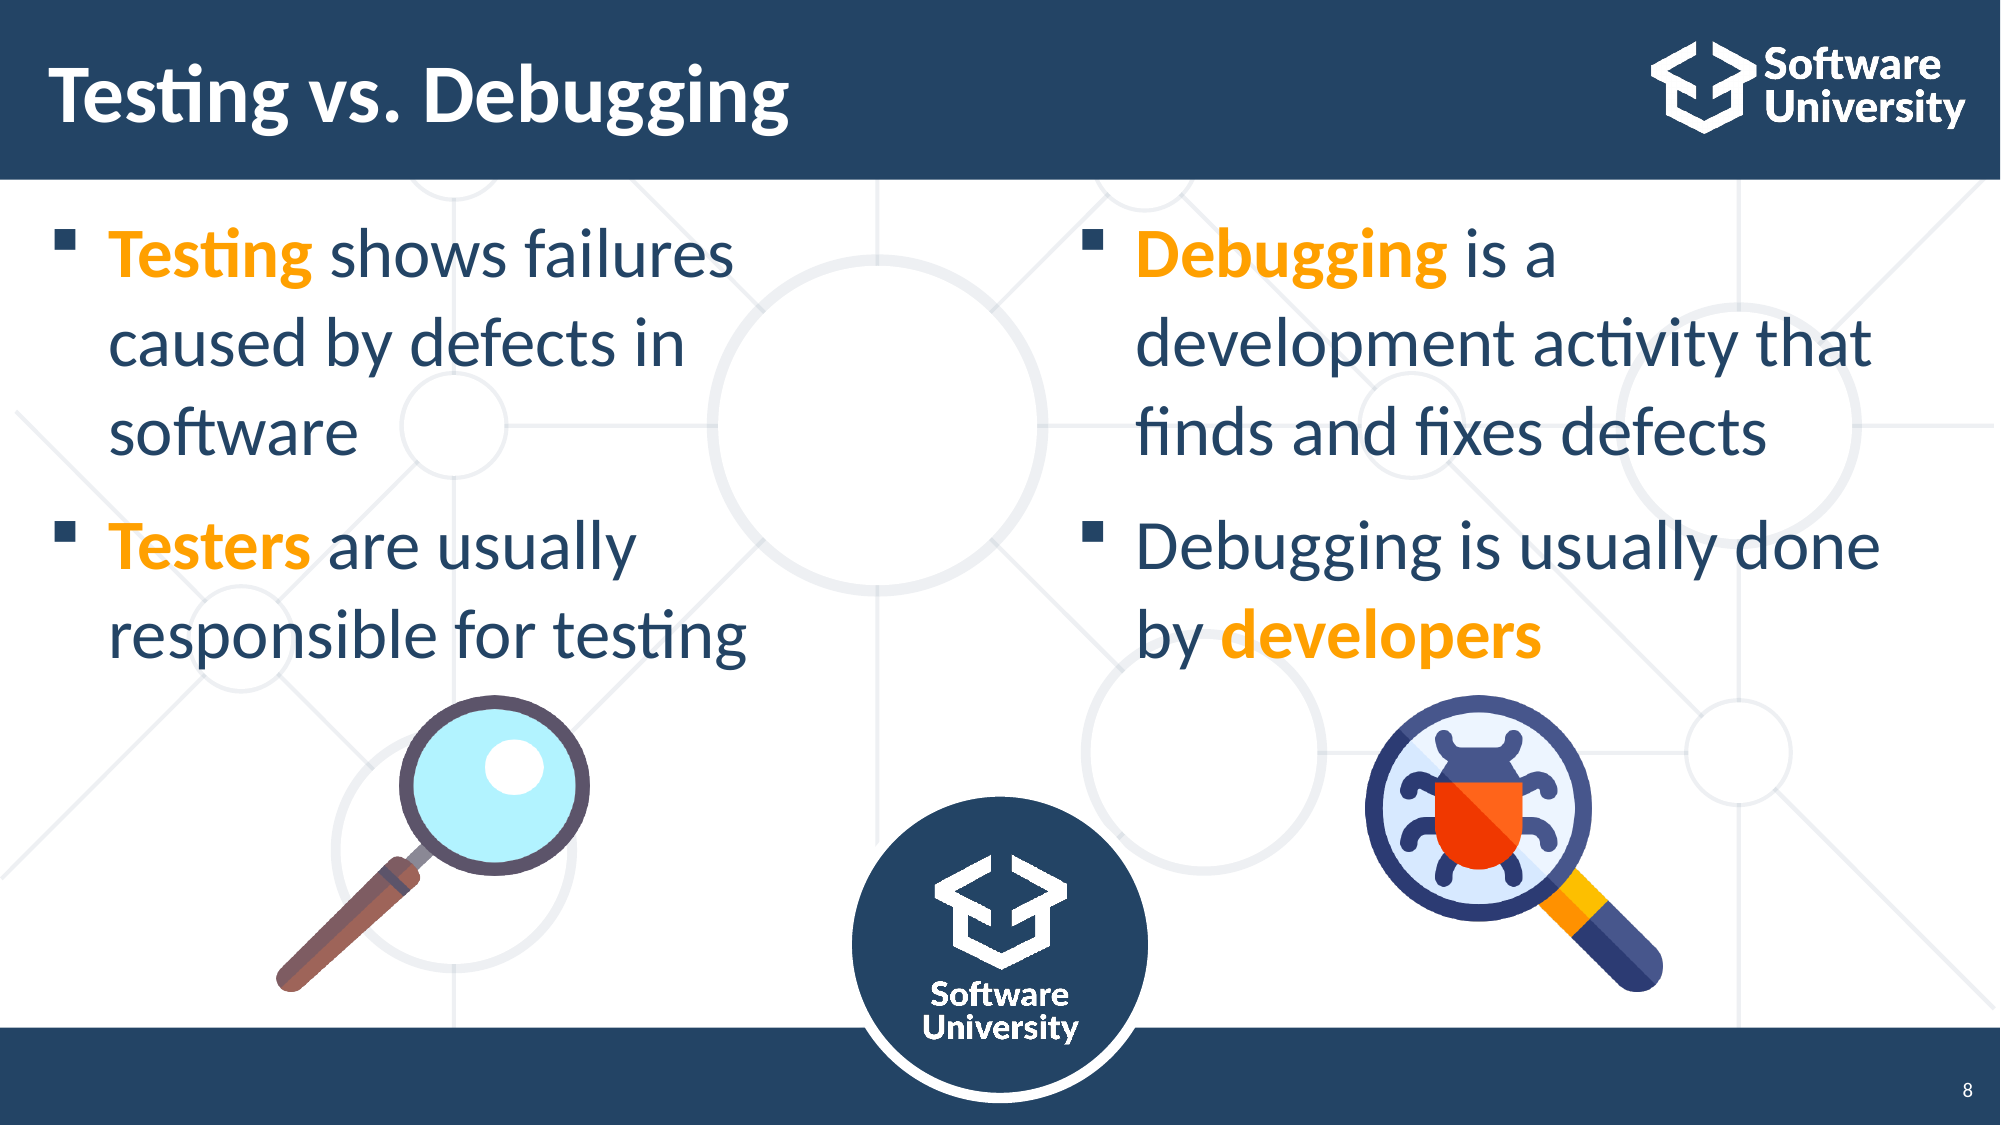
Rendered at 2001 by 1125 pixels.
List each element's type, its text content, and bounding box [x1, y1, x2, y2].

picture [1365, 695, 1663, 993]
list Testing shows failures caused by defects in software Testers are usually responsible for testing [31, 196, 941, 1010]
list Debugging is a development activity that finds and fixes defects Debugging is usually done by developers [1059, 196, 1969, 1010]
picture [1651, 41, 1966, 134]
picture [921, 854, 1079, 1049]
picture [276, 694, 590, 993]
slide_number 8 [1927, 1060, 1989, 1109]
title Testing vs. Debugging [31, 16, 1625, 162]
